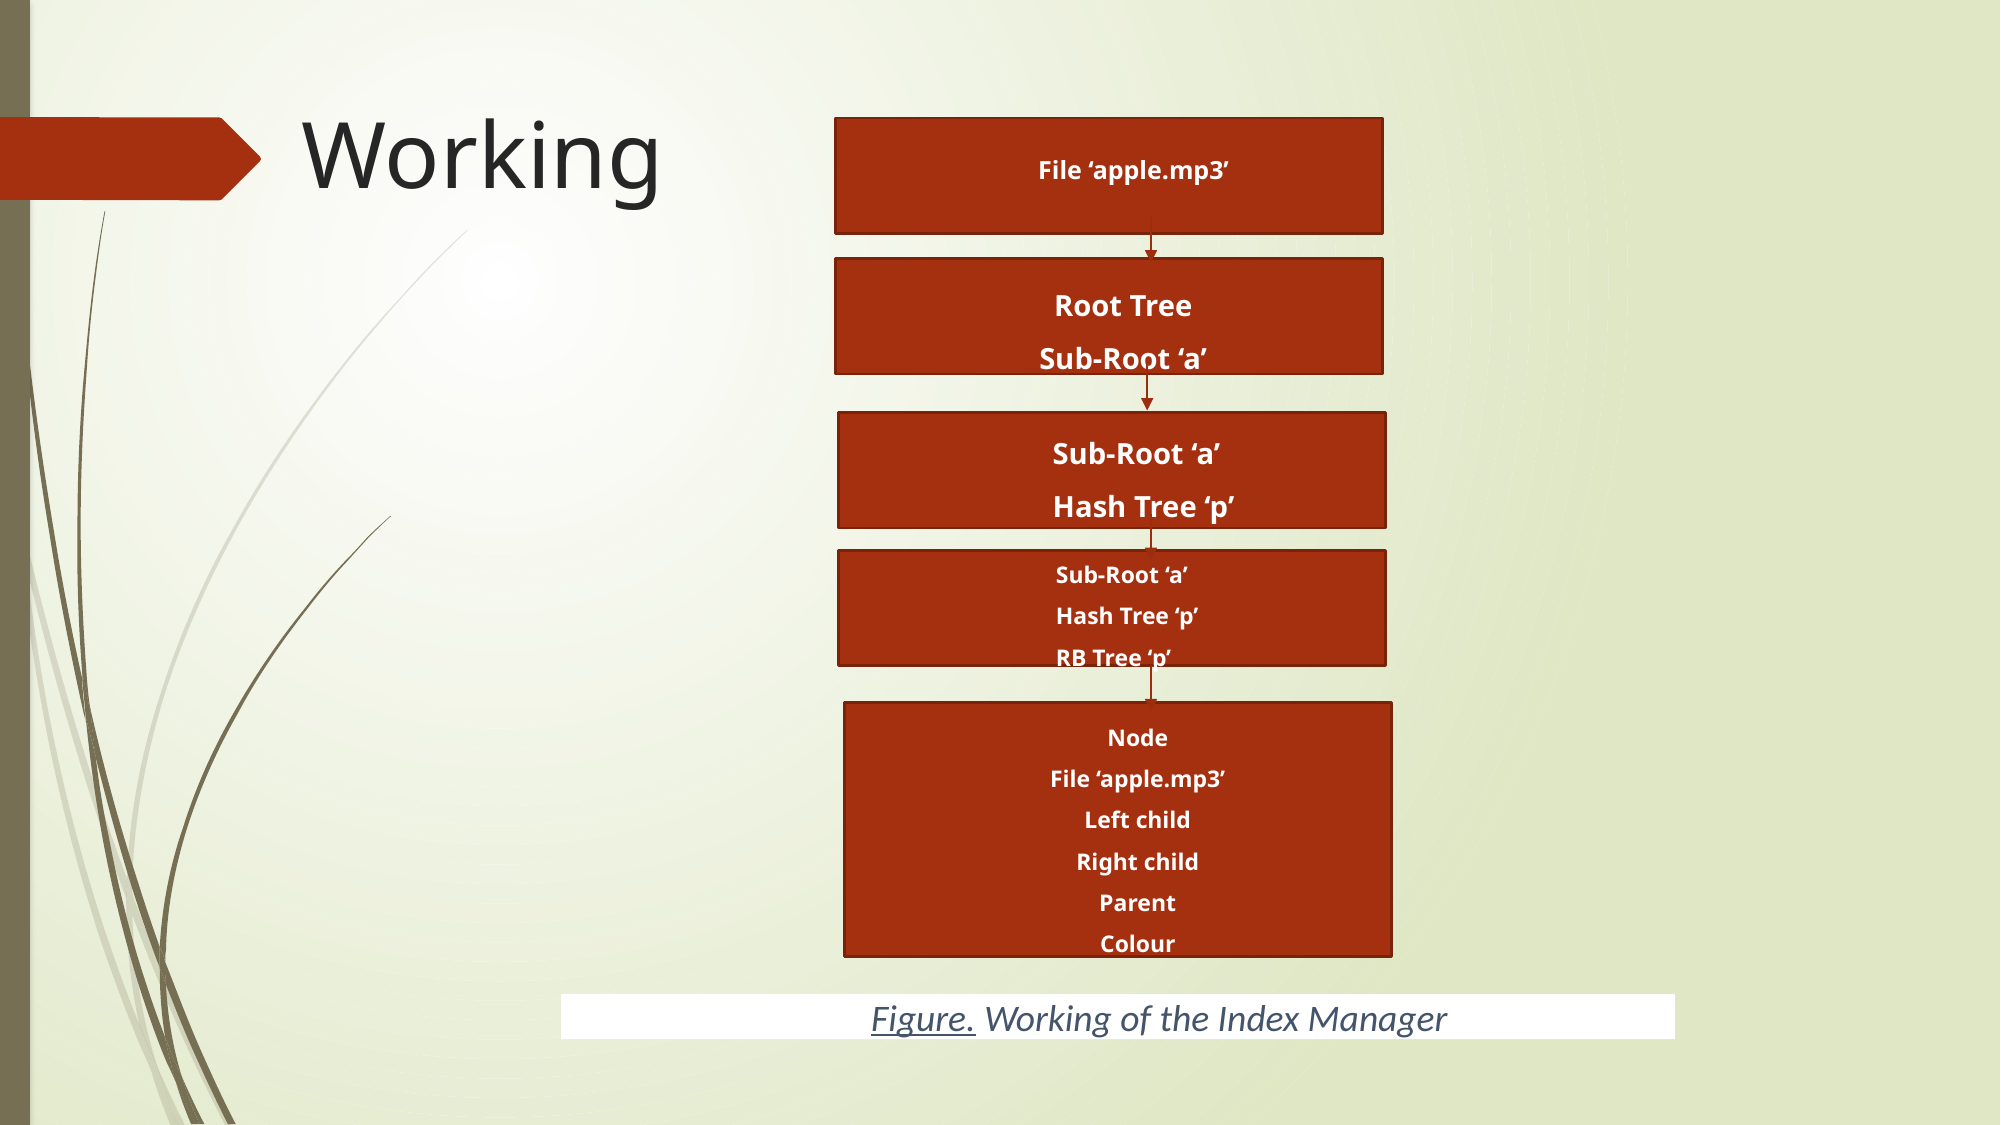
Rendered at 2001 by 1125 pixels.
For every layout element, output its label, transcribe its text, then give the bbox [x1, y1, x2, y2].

text_box [834, 299, 1145, 375]
text_box Sub-Root ‘a’ Hash Tree ‘p’ RB Tree ‘p’ [958, 539, 1392, 654]
text_box [843, 701, 1393, 958]
text_box [1150, 299, 1384, 375]
text_box Root Tree Sub-Root ‘a’ [844, 299, 1319, 370]
text_box [837, 549, 1387, 667]
text_box Figure. Working of the Index Manager [561, 994, 1676, 1040]
text_box Node File ‘apple.mp3’ Left child Right child Parent Colour [810, 702, 1383, 957]
text_box [837, 411, 1387, 529]
title Working [286, 88, 1749, 299]
text_box Sub-Root ‘a’ Hash Tree ‘p’ [954, 410, 1348, 502]
